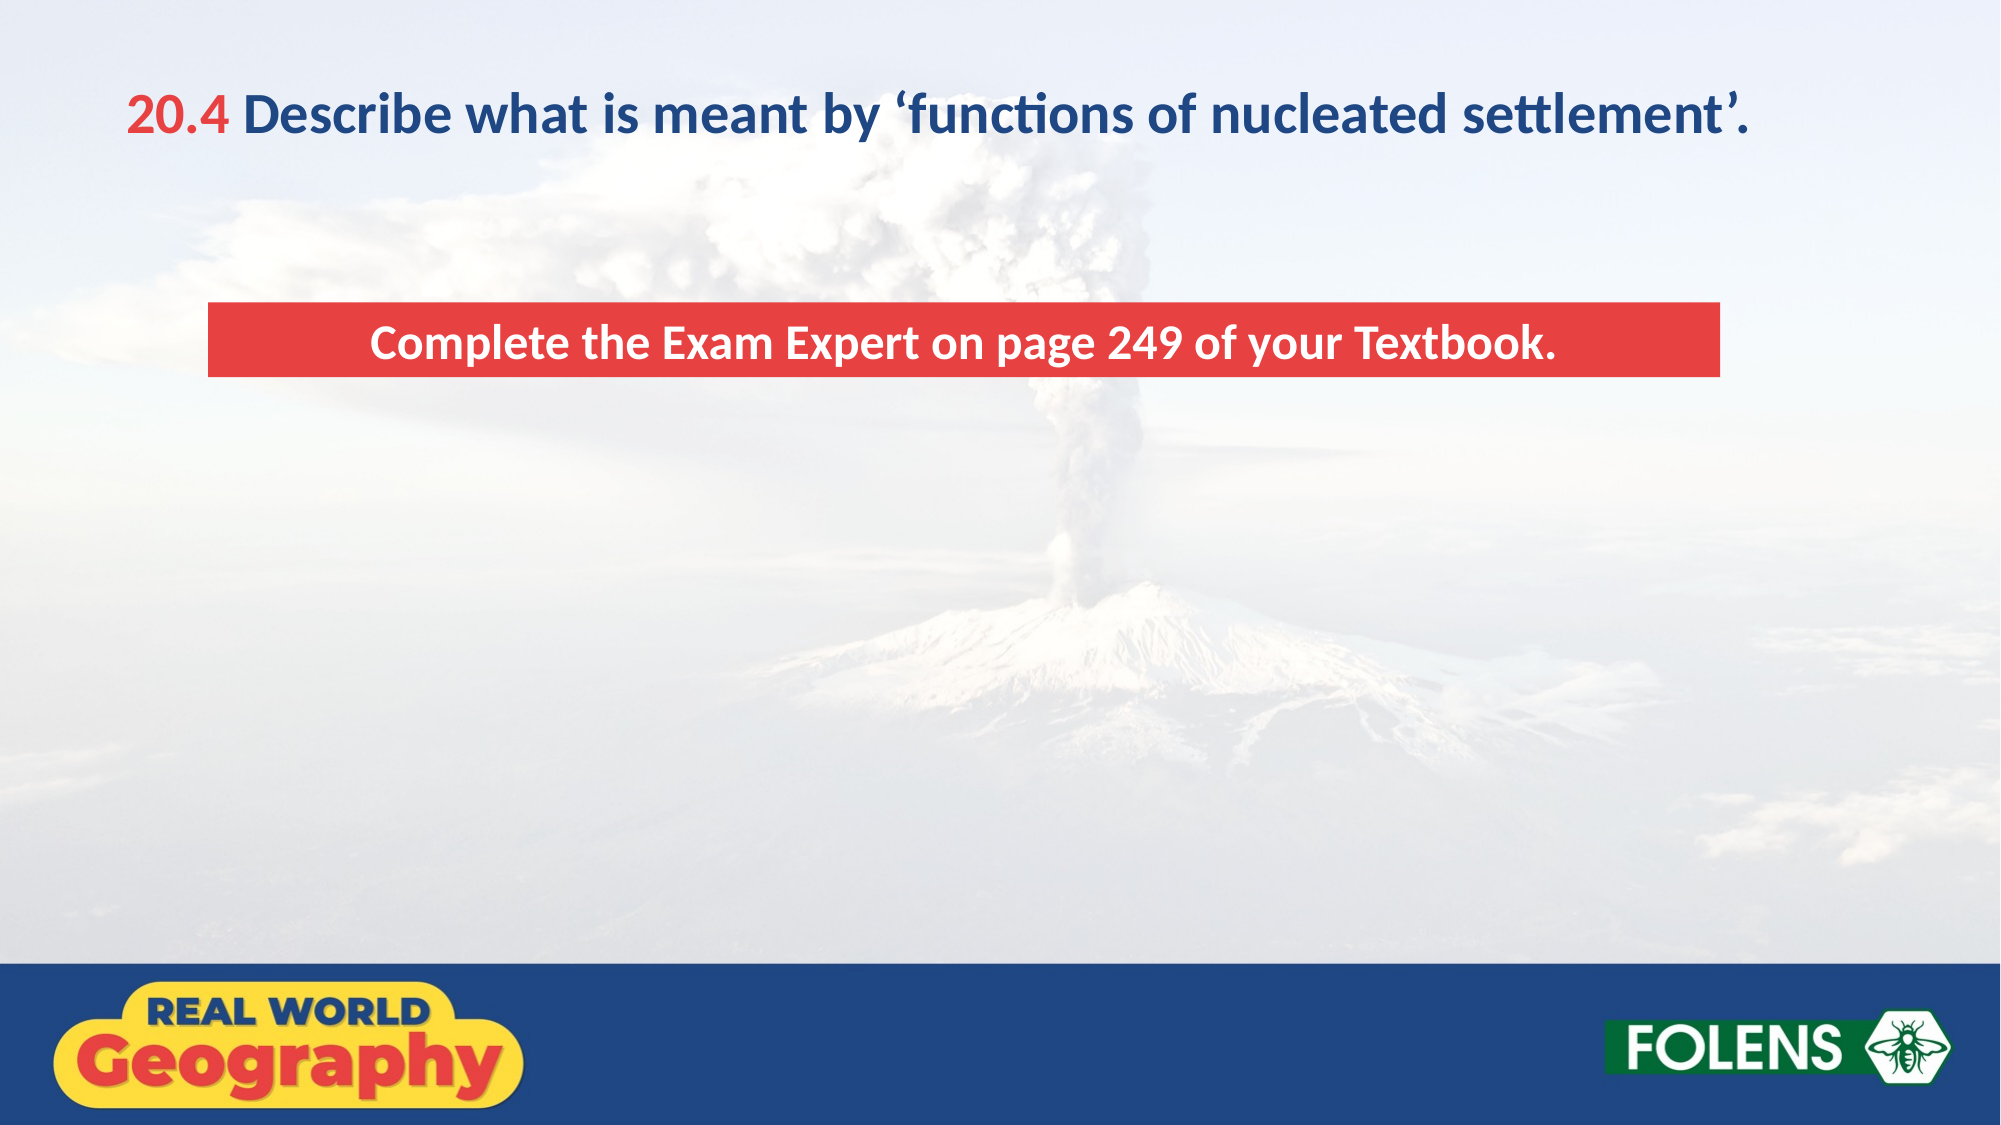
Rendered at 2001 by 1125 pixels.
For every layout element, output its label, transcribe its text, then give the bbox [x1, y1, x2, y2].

text_box Complete the Exam Expert on page 249 of your Textbook. [208, 302, 1721, 378]
text_box 20.4 Describe what is meant by ‘functions of nucleated settlement’. [111, 67, 1812, 153]
picture [0, 0, 2001, 1125]
